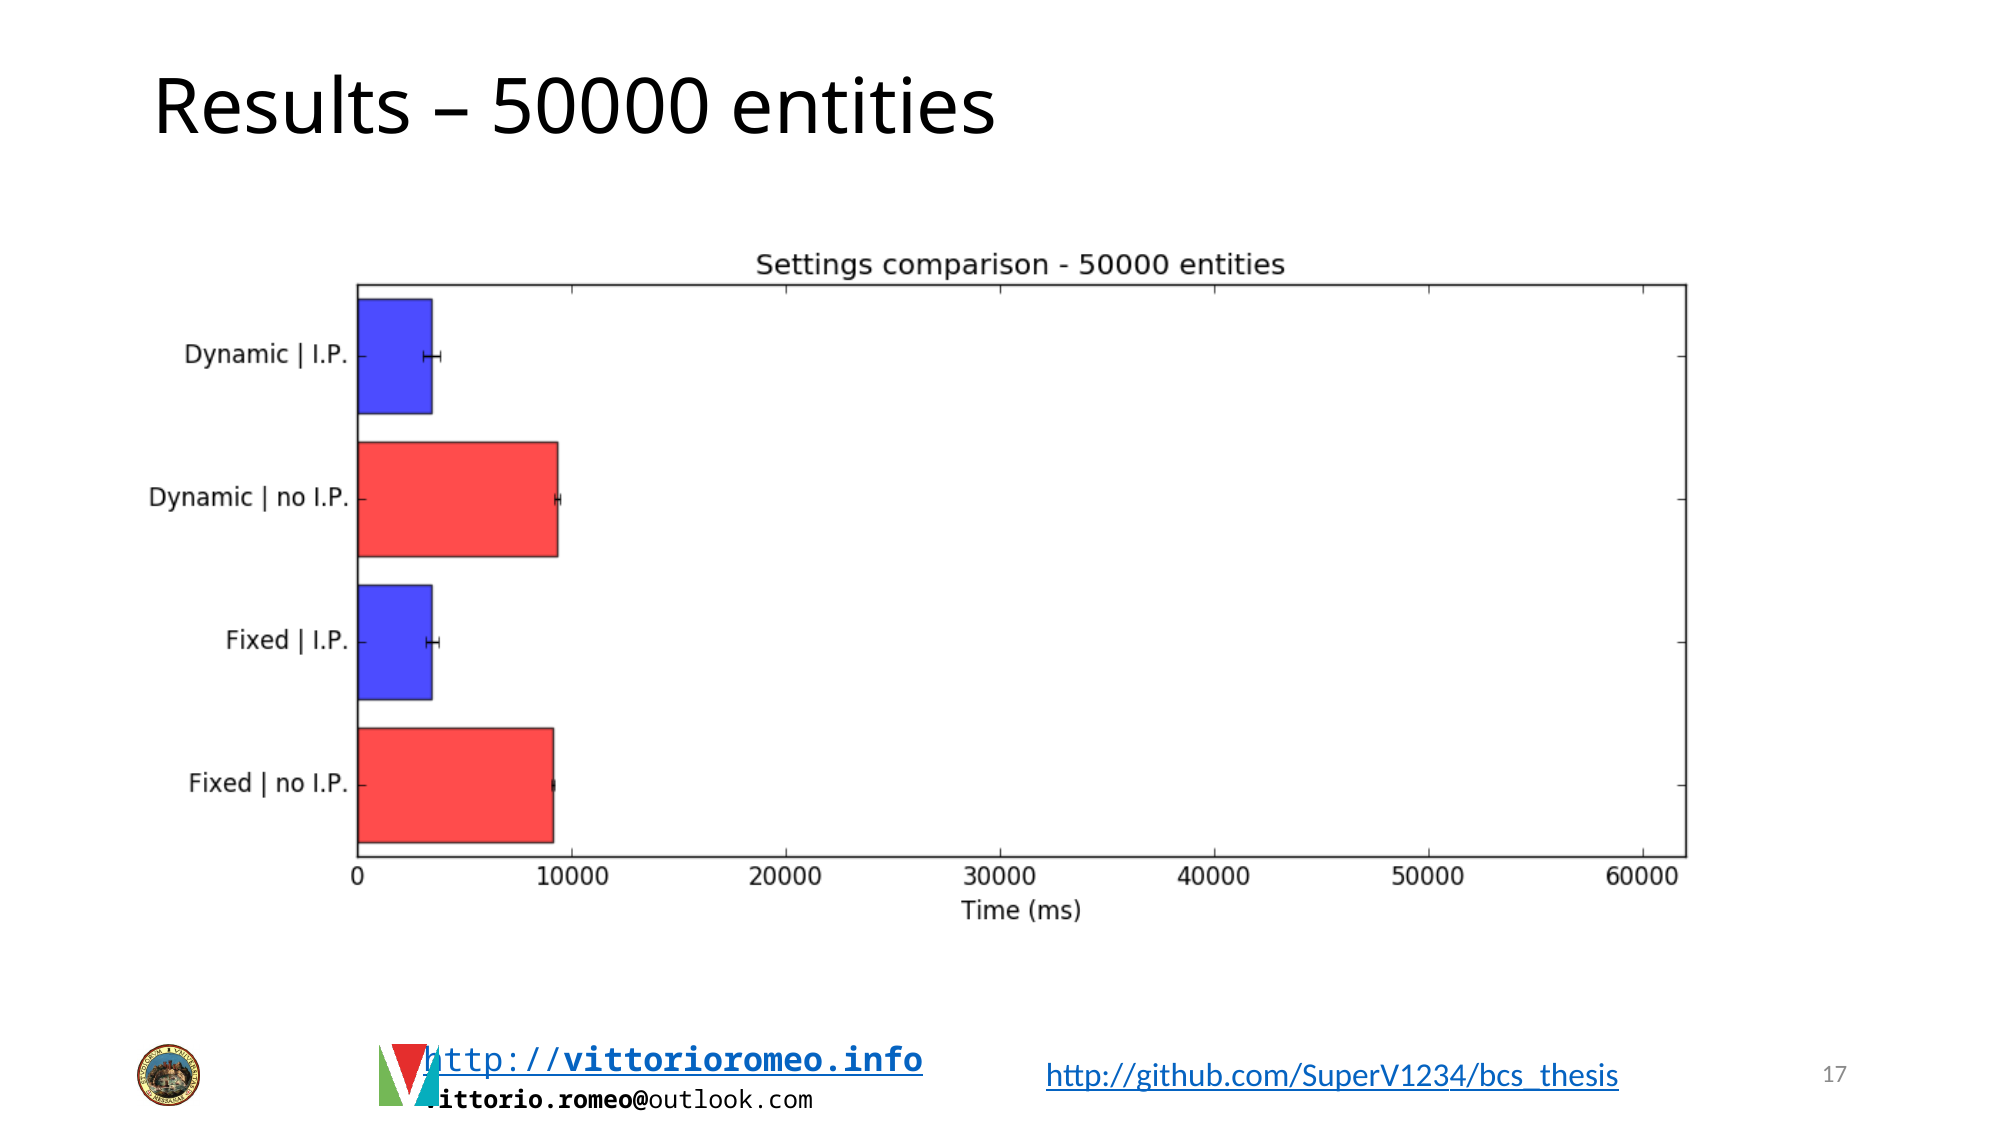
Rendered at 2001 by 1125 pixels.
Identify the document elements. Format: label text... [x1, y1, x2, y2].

title Results – 50000 entities [137, 59, 1863, 159]
picture [137, 1044, 200, 1106]
slide_number 17 [1793, 1042, 1863, 1103]
picture [379, 1044, 439, 1106]
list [143, 213, 1857, 928]
